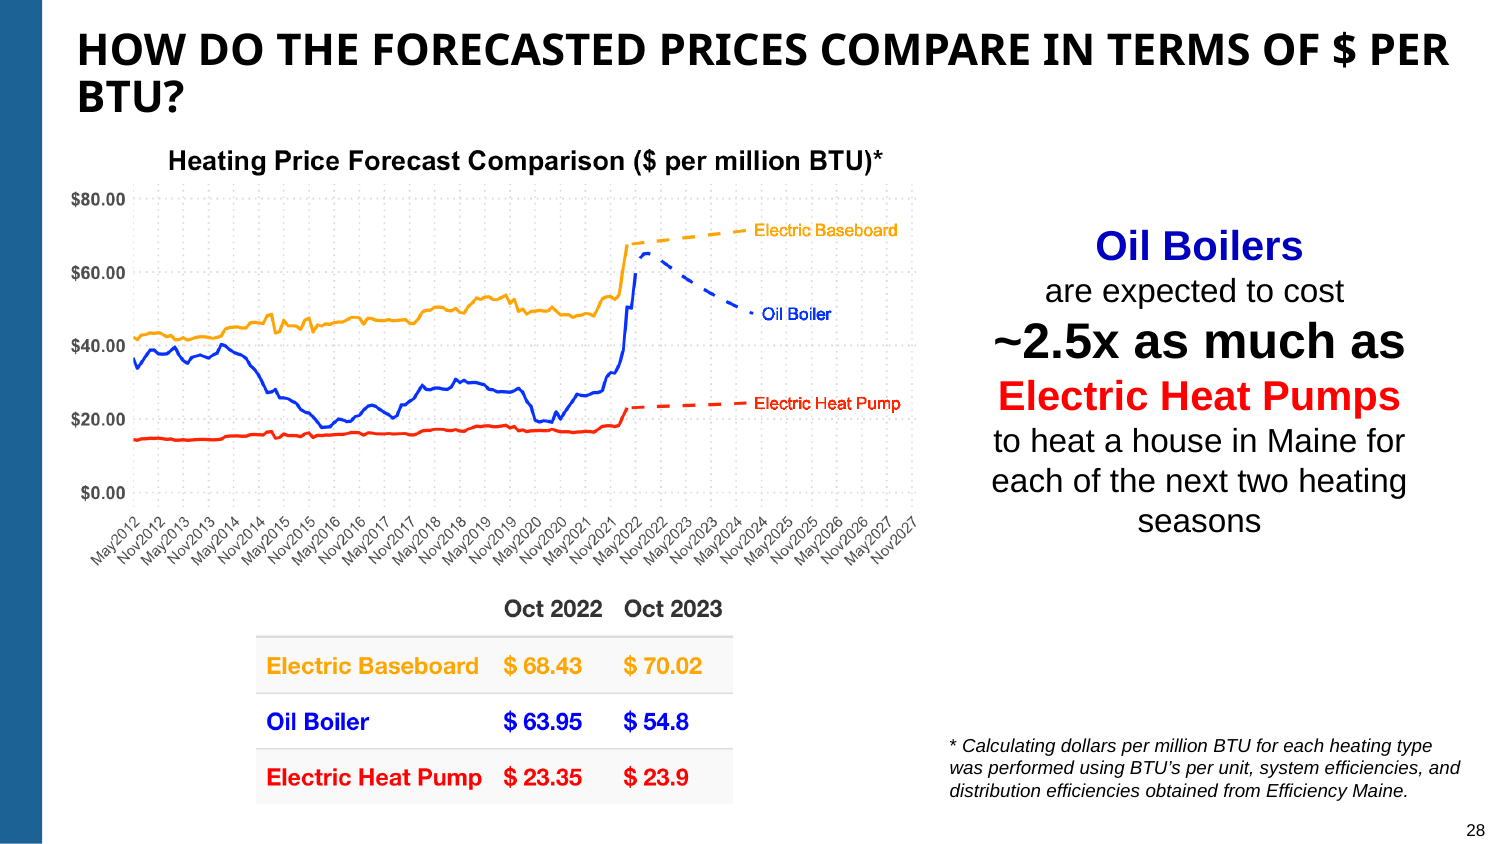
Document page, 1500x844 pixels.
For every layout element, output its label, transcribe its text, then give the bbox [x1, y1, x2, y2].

text_box * Calculating dollars per million BTU for each heating type was performed using BTU’s per unit, system efficiencies, and distribution efficiencies obtained from Efficiency Maine. [934, 725, 1481, 809]
text_box Oil Boilers are expected to cost ~2.5x as much as Electric Heat Pumps to heat a house in Maine for each of the next two heating seasons [971, 211, 1429, 547]
title How do the forecasted prices compare in terms of $ per btu? [60, 36, 1481, 113]
picture [61, 143, 923, 573]
picture [248, 590, 733, 809]
